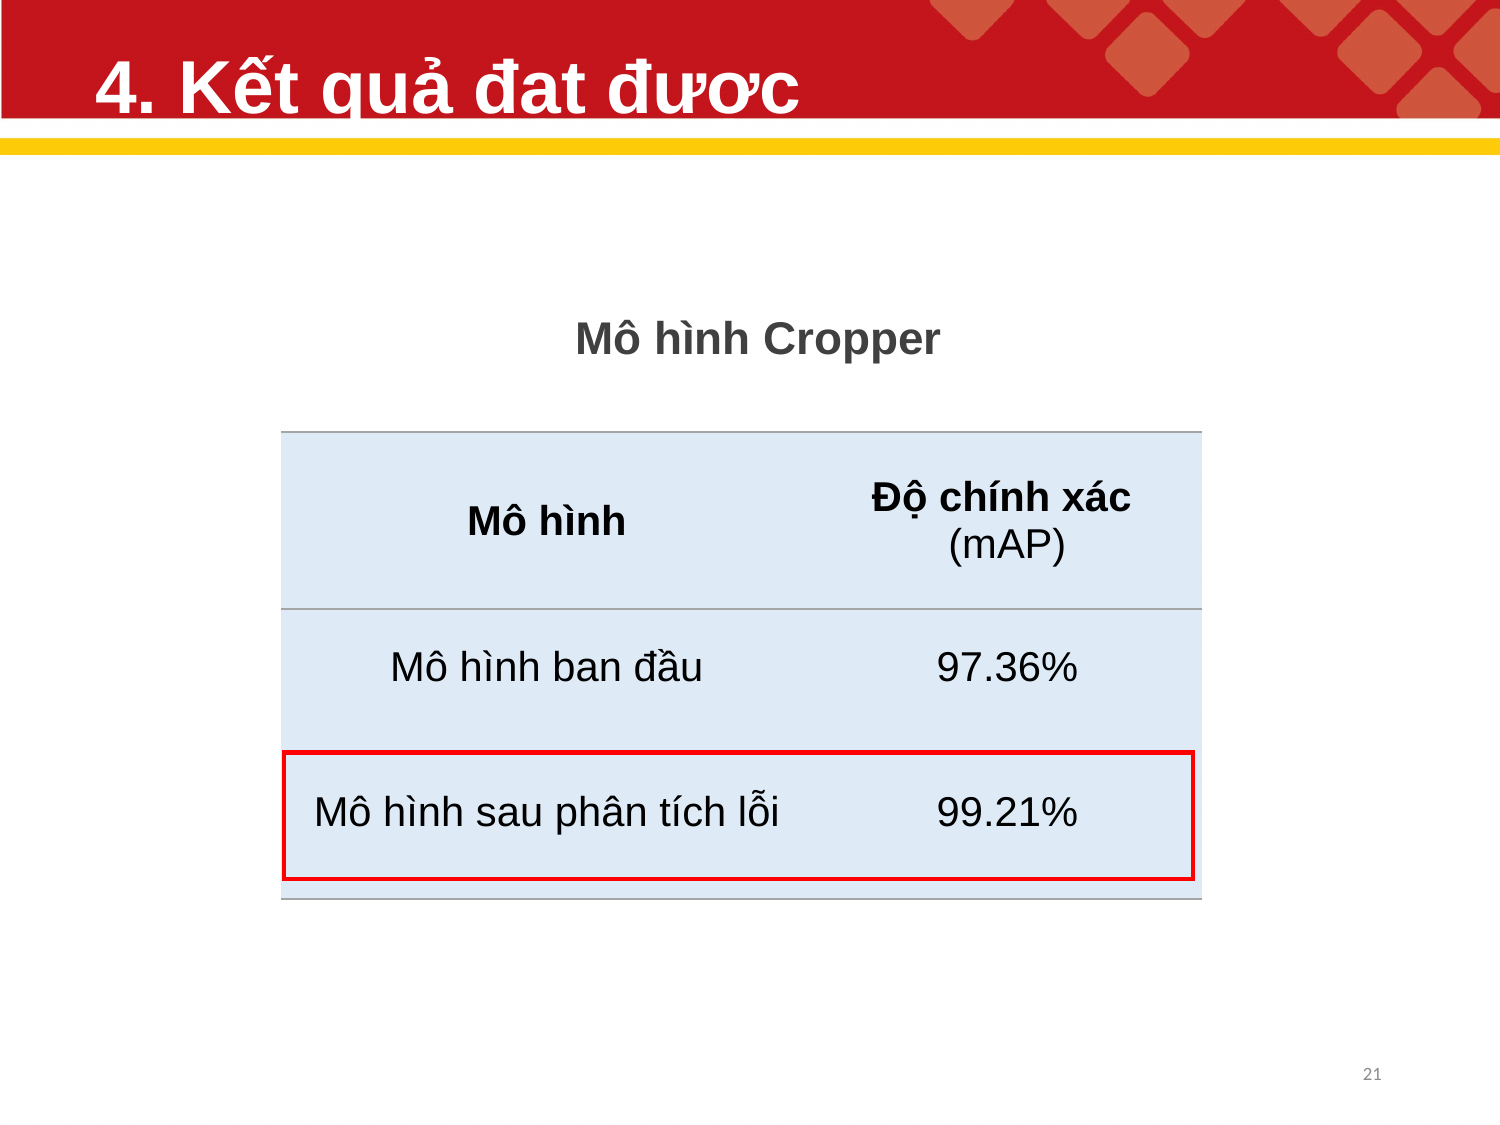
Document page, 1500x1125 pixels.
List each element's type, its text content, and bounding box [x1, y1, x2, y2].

table_header Độ chính xác (mAP) [813, 433, 1202, 608]
table_cell Mô hình ban đầu [281, 610, 813, 725]
table_header Mô hình [281, 433, 813, 608]
text_box Mô hình Cropper [554, 307, 964, 409]
slide_number 20 [1059, 1042, 1397, 1103]
picture [0, 0, 1500, 1125]
table_cell 99.21% [813, 725, 1202, 898]
table_cell 97.36% [813, 610, 1202, 725]
title 4. Kết quả đạt được [80, 0, 1397, 199]
table_cell Mô hình sau phân tích lỗi [281, 725, 813, 898]
text_box [283, 752, 1194, 880]
